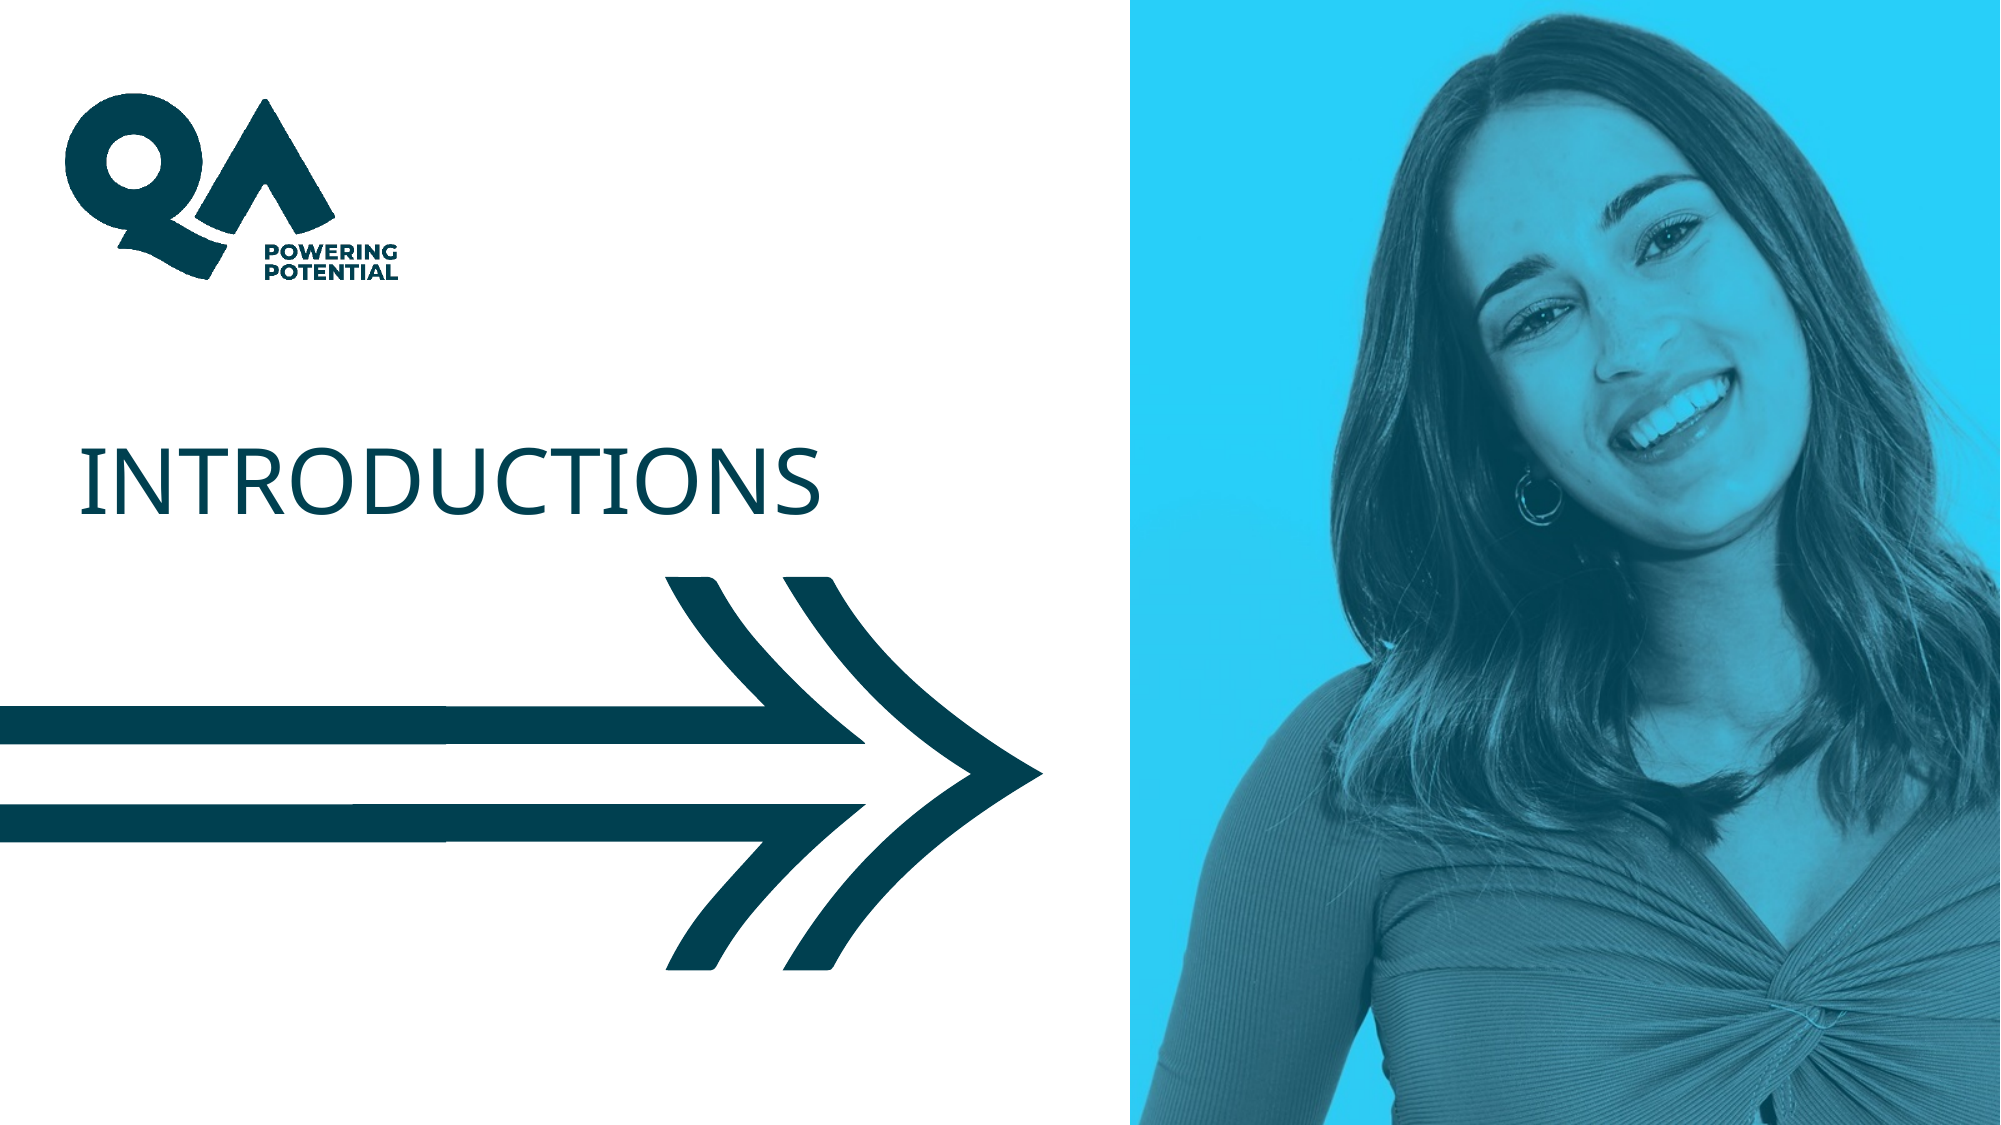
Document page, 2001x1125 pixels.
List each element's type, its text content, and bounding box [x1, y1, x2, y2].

picture [57, 87, 405, 289]
picture [1130, 0, 2000, 1125]
title Introductions [63, 313, 1000, 642]
